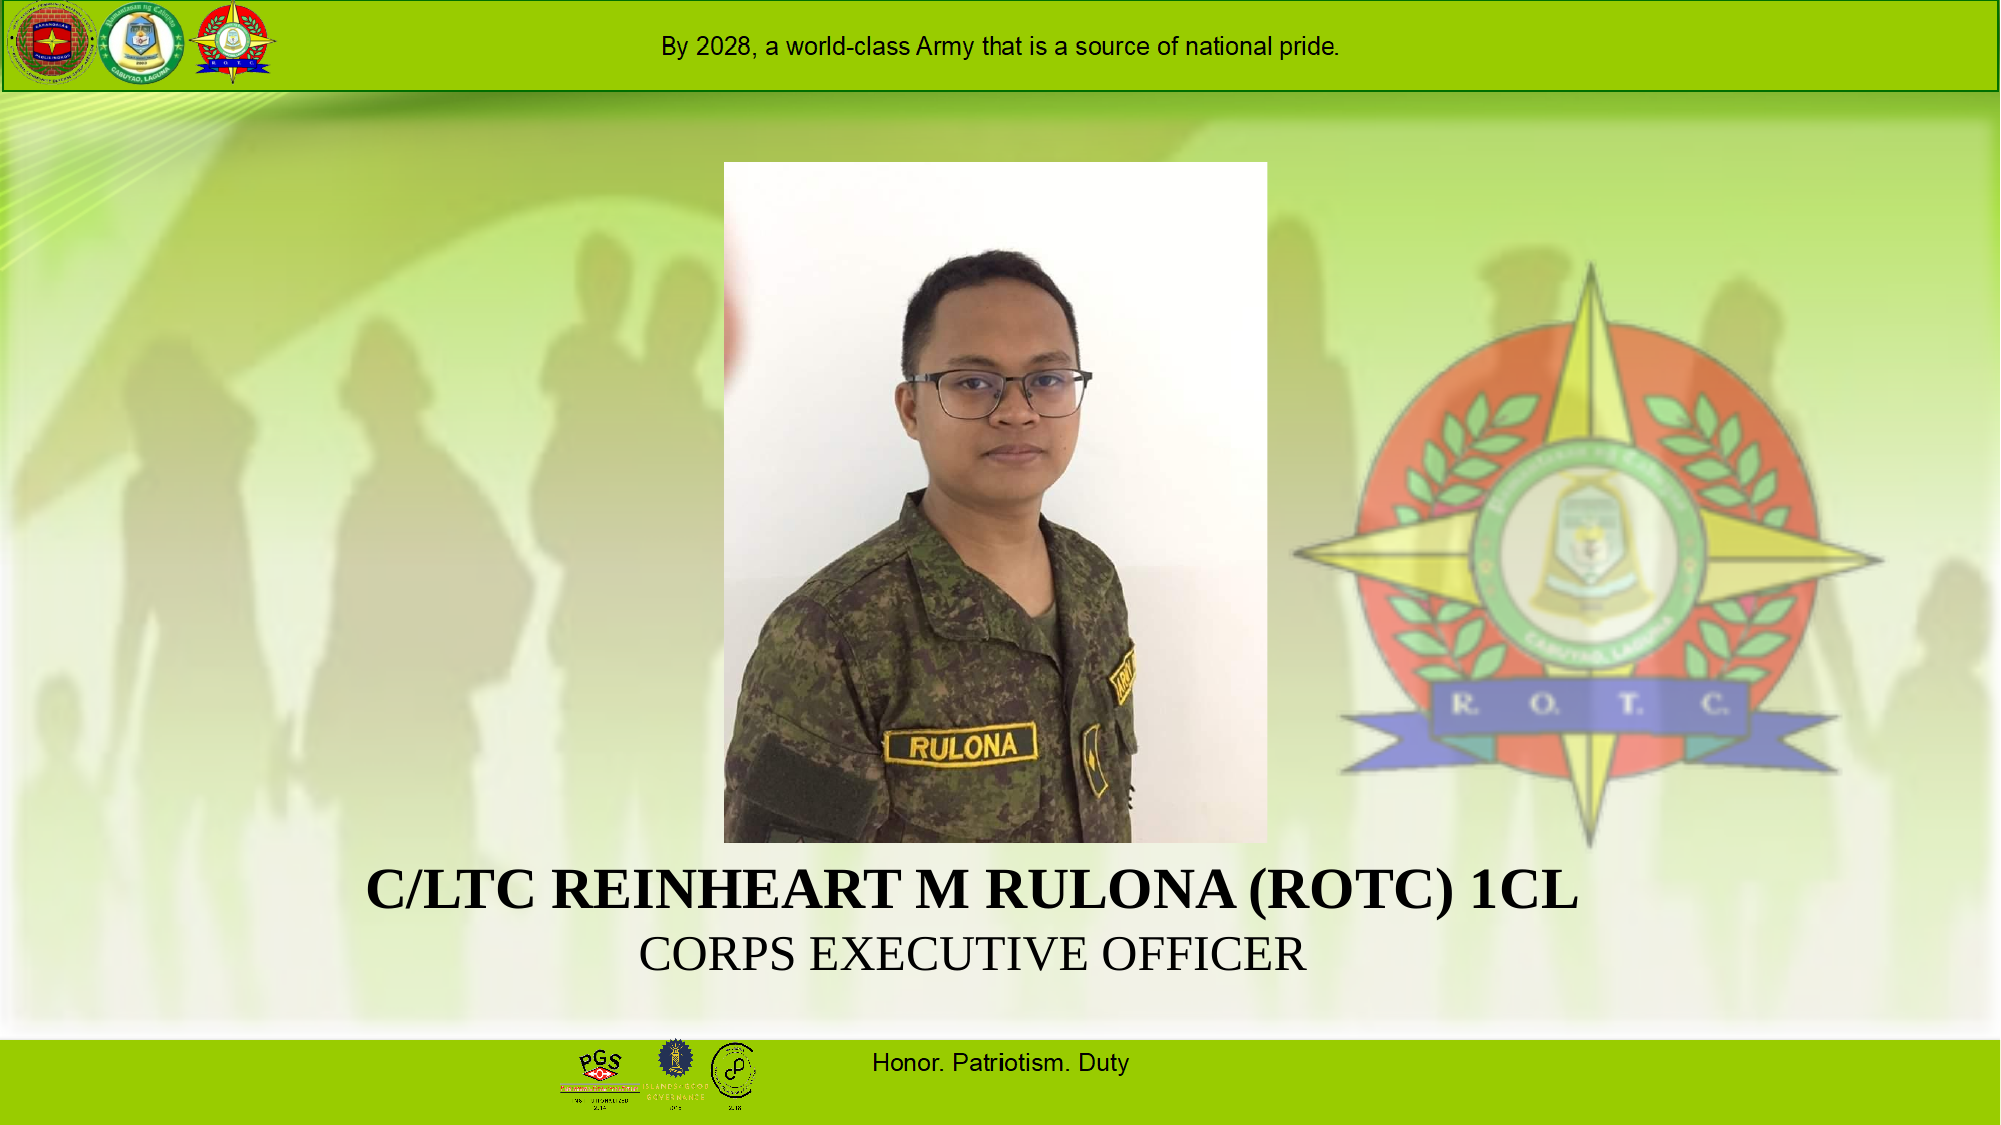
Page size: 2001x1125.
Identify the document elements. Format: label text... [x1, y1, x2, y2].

picture [0, 0, 2001, 1125]
text_box C/LTC REINHEART M RULONA (ROTC) 1CL CORPS EXECUTIVE OFFICER [238, 842, 1707, 988]
text_box THANK YOU [13, 123, 1989, 1023]
